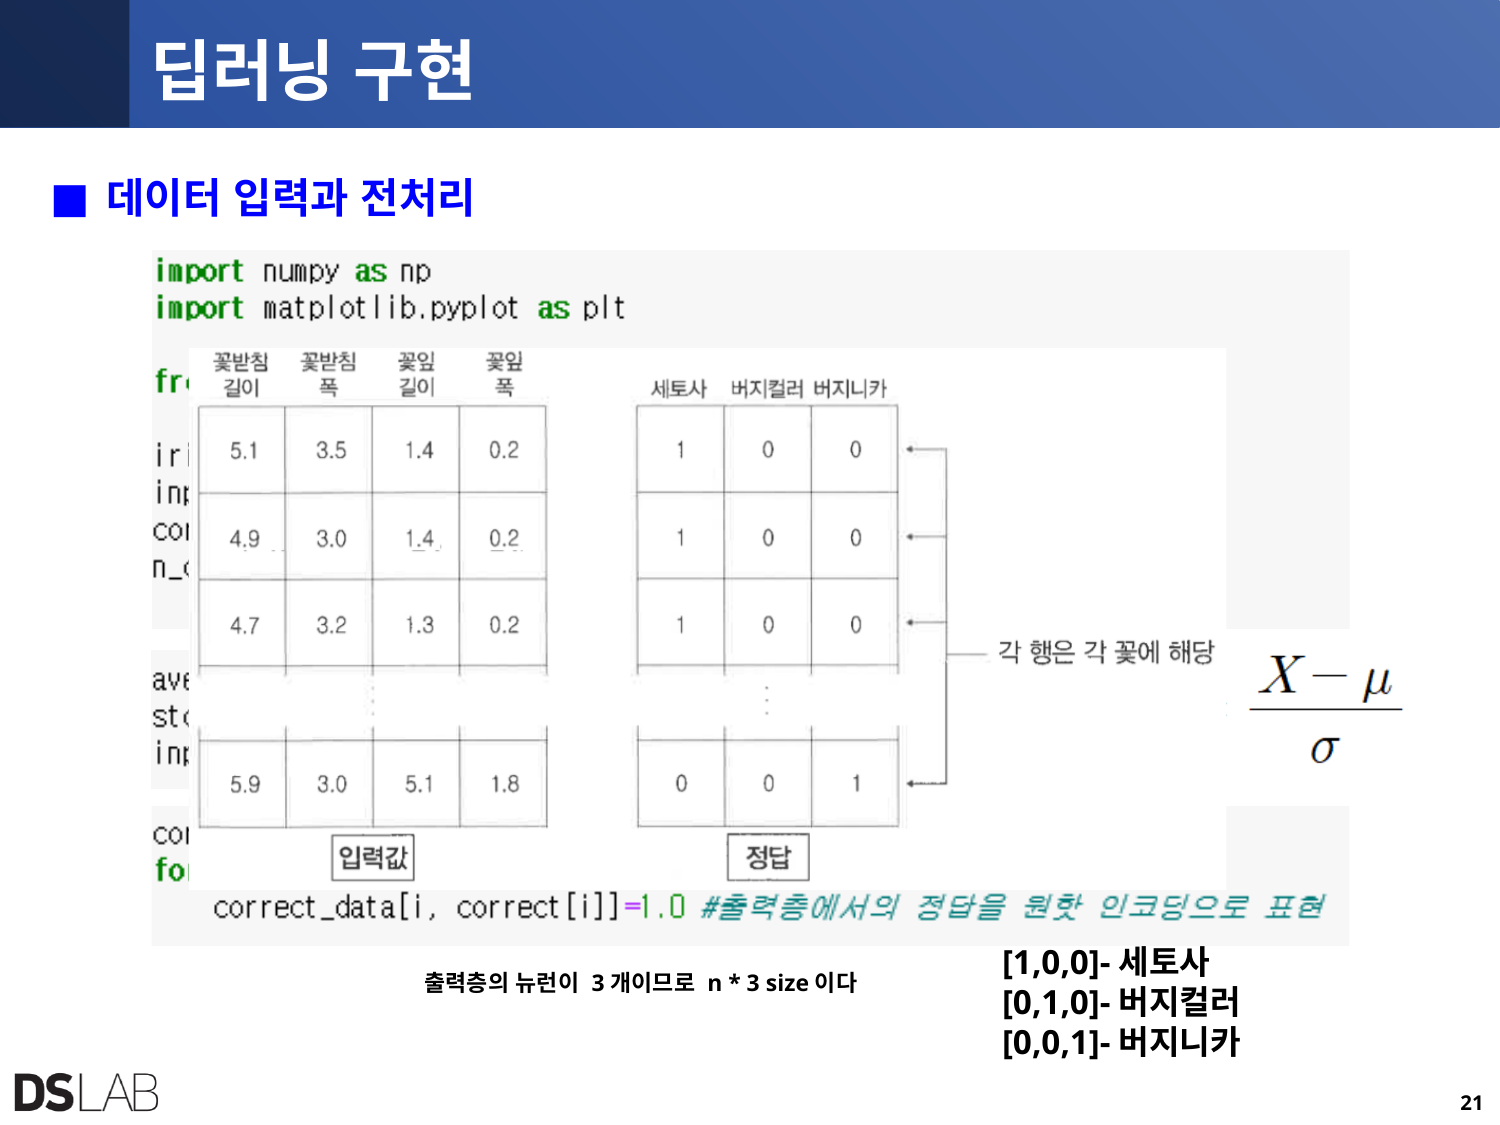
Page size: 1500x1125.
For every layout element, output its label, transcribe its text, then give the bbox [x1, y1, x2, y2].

list 데이터 입력과 전처리 [34, 163, 1448, 1055]
title 딥러닝 구현 [135, 21, 1460, 106]
picture [11, 1070, 160, 1114]
text_box [1,0,0]-세토사 [0,1,0]-버지컬러 [0,0,1]-버지니카 [985, 953, 1349, 1084]
text_box 출력층의 뉴런이 3개이므로 n * 3 size이다 [395, 954, 887, 1049]
slide_number 21 [1148, 1081, 1500, 1125]
picture [150, 249, 1417, 946]
